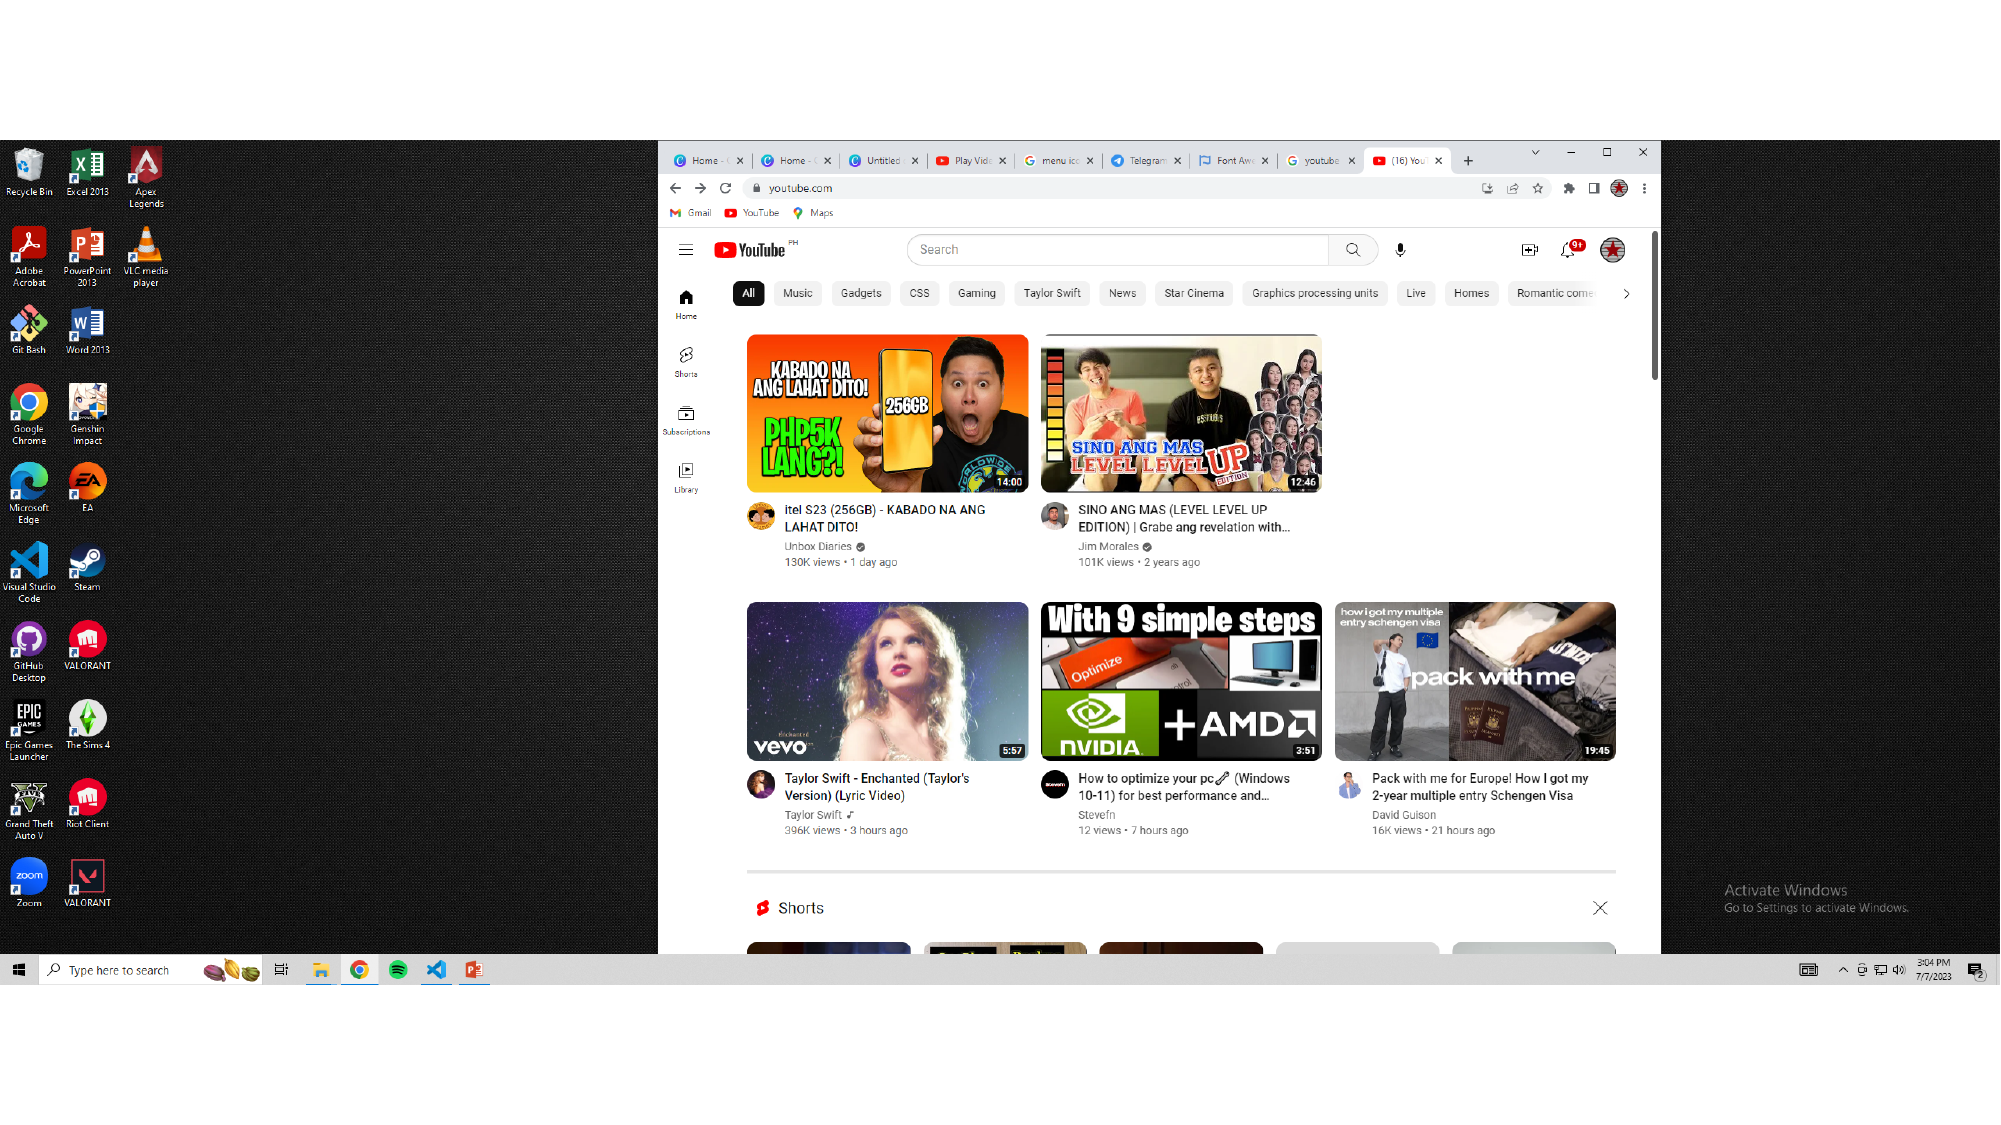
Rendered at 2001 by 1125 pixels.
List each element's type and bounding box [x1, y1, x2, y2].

picture [0, 140, 2000, 985]
